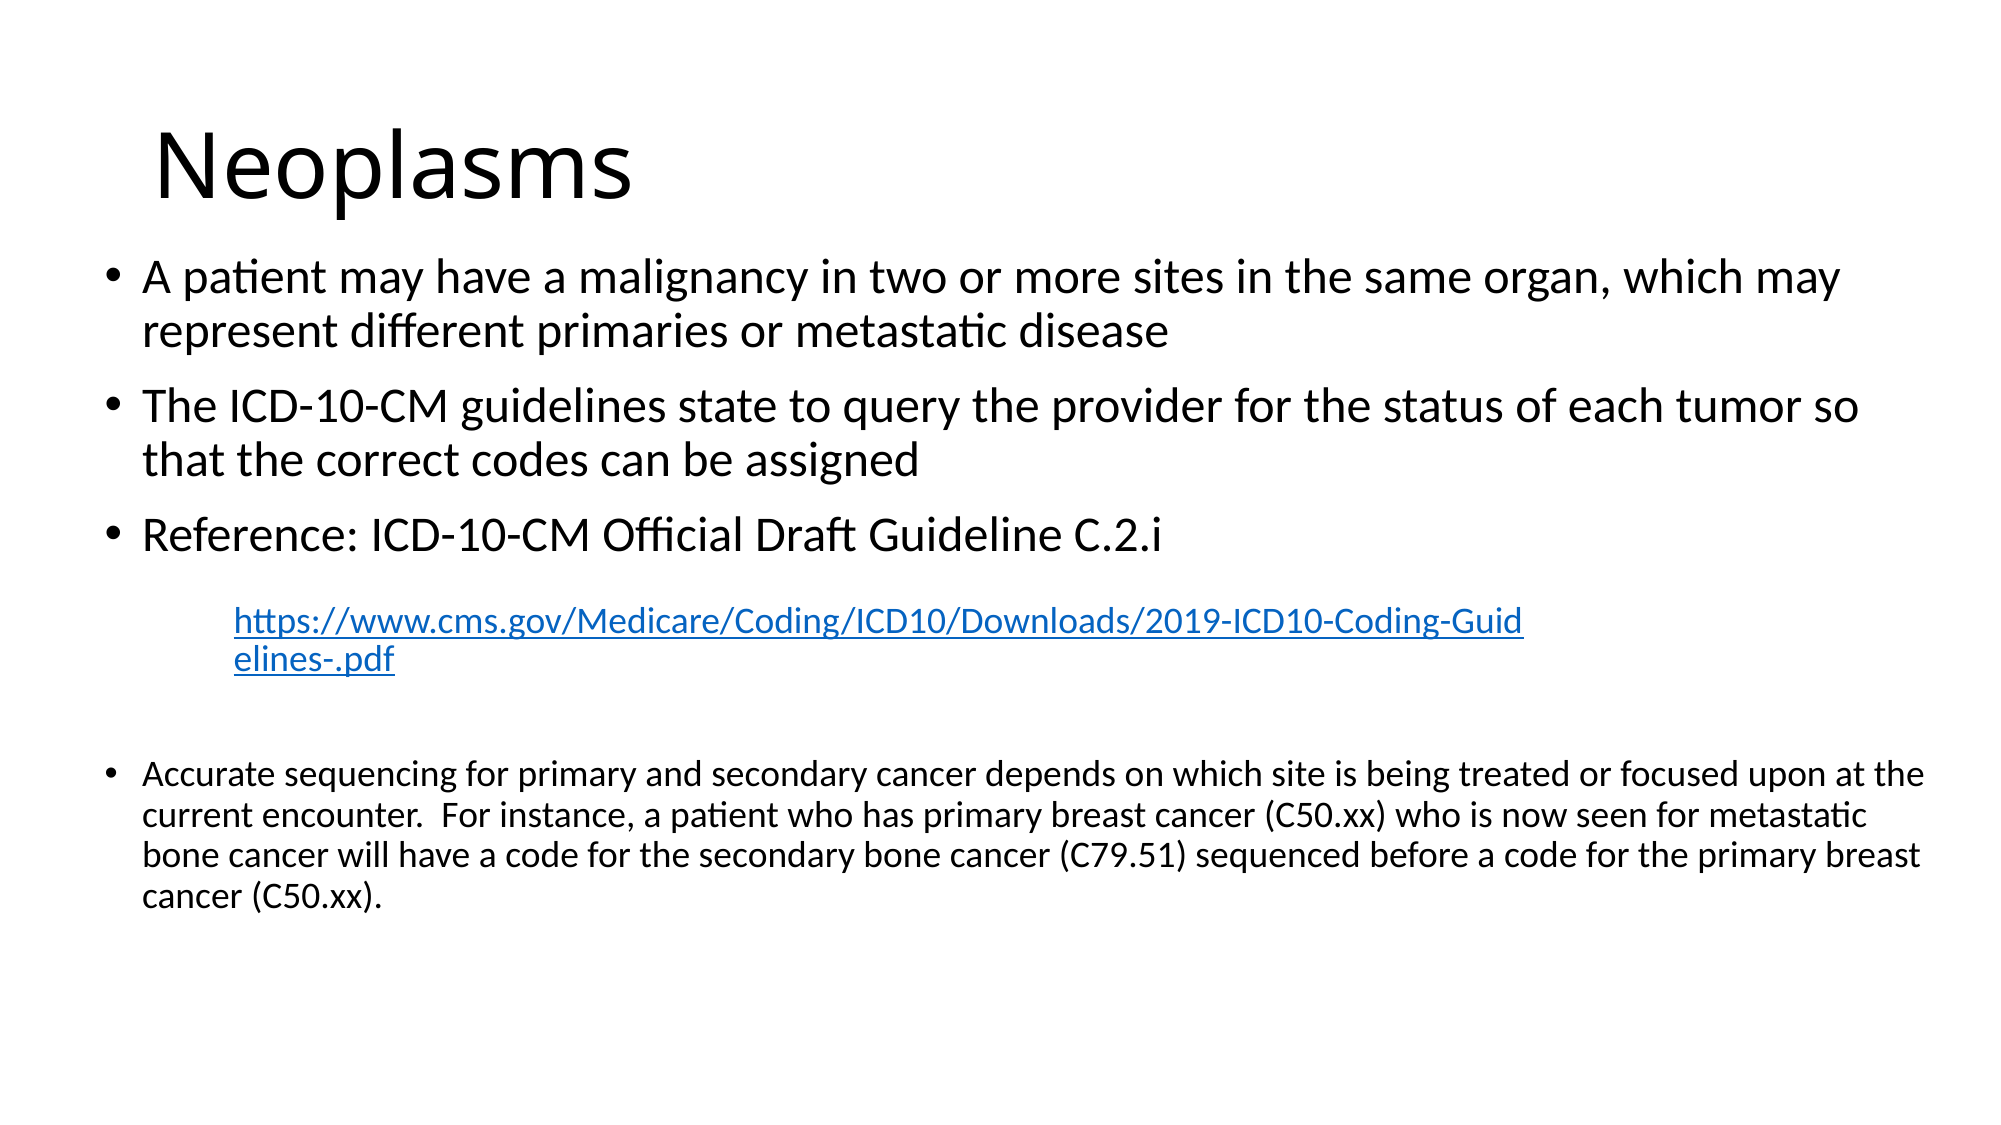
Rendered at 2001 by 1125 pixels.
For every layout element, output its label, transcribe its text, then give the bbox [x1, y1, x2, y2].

title Neoplasms [137, 59, 1863, 278]
list A patient may have a malignancy in two or more sites in the same organ, which may represent different primaries or metastatic disease The ICD-10-CM guidelines state to query the provider for the status of each tumor so that the correct codes can be assigned Reference: ICD-10-CM Official Draft Guideline C.2.i Accurate sequencing for primary and secondary cancer depends on which site is being treated or focused upon at the current encounter. For instance, a patient who has primary breast cancer (C50.xx) who is now seen for metastatic bone cancer will have a code for the secondary bone cancer (C79.51) sequenced before a code for the primary breast cancer (C50.xx). [89, 243, 1947, 1042]
text_box https://www.cms.gov/Medicare/Coding/ICD10/Downloads/2019-ICD10-Coding-Guidelines-.pdf [219, 589, 1551, 649]
